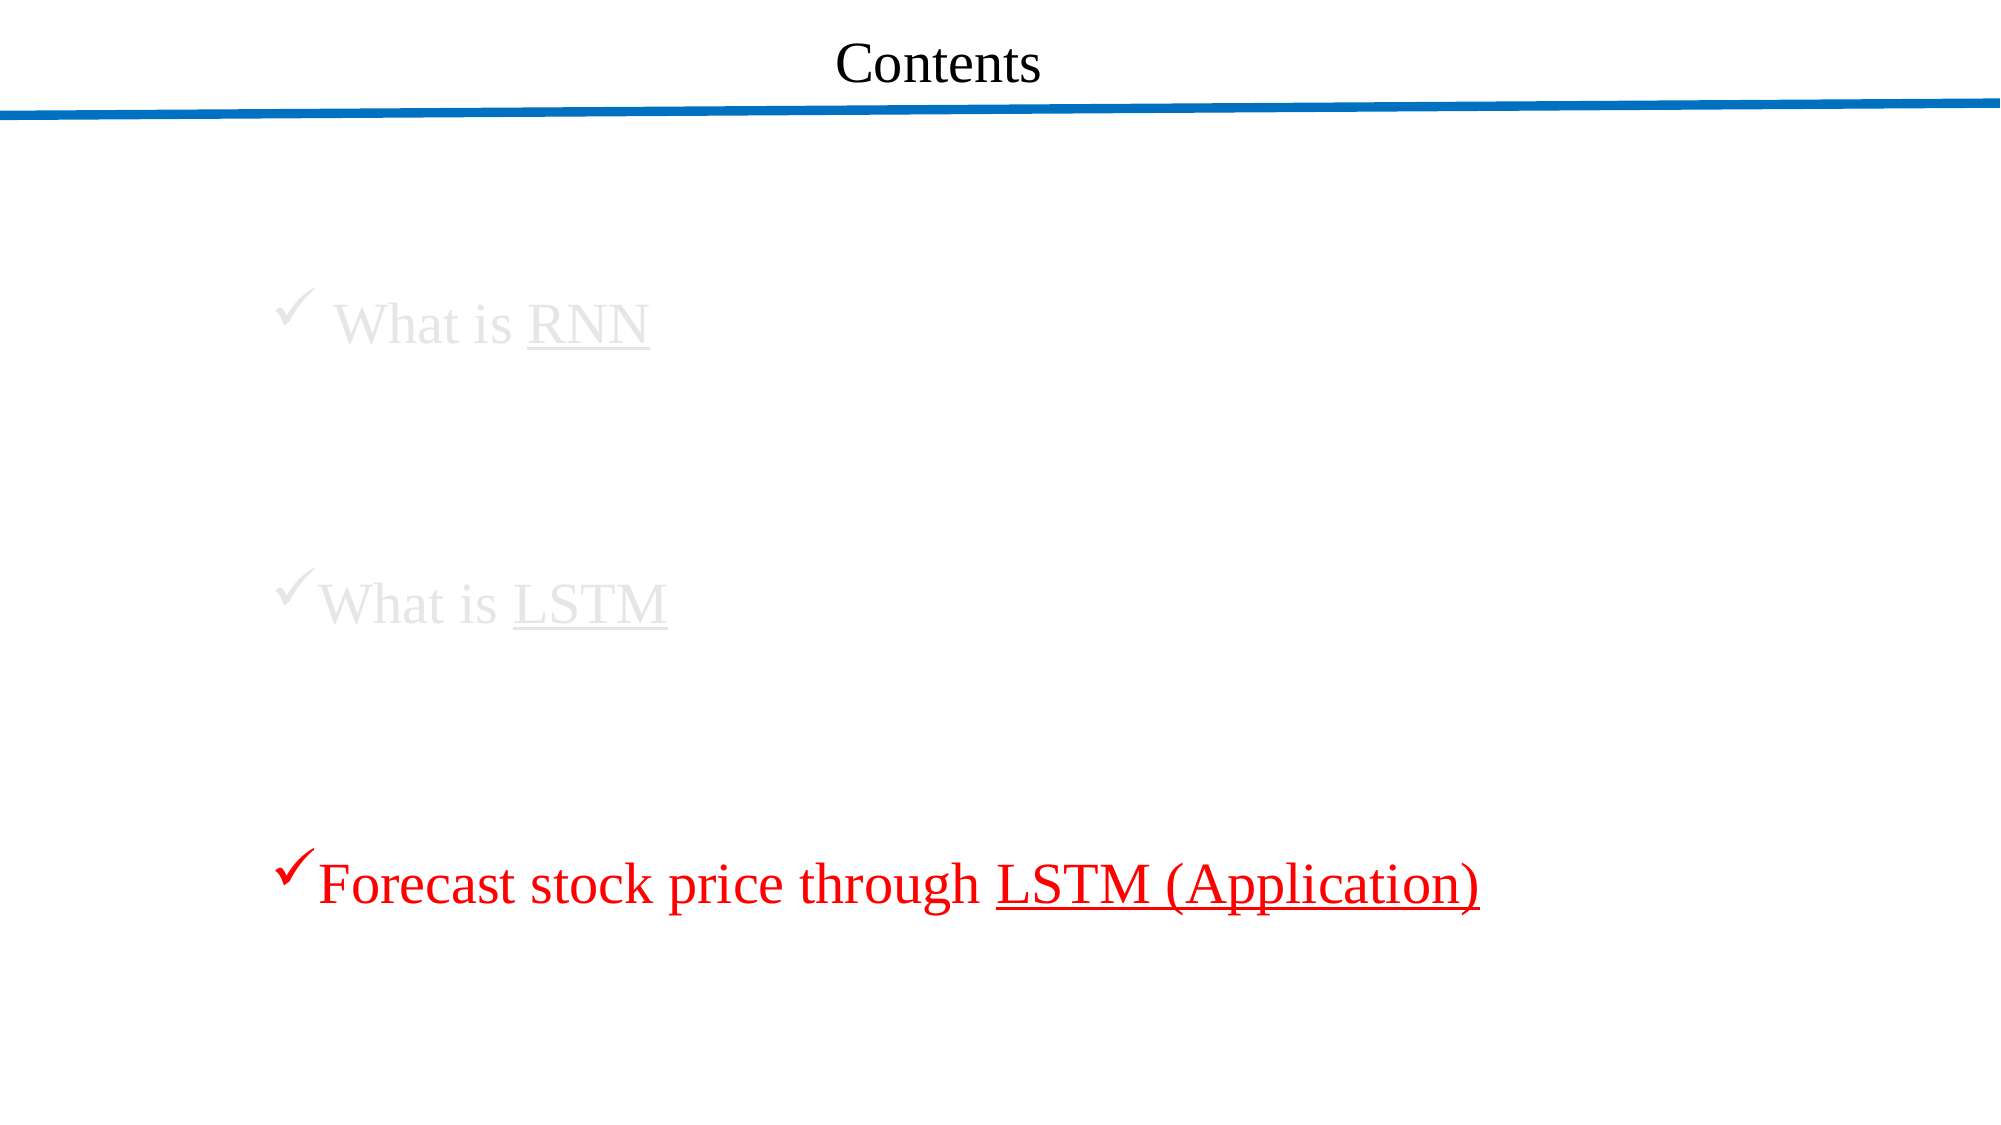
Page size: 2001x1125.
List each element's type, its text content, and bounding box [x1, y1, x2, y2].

text_box What is RNN What is LSTM Forecast stock price through LSTM (Application) [255, 277, 1777, 923]
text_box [0, 102, 2000, 116]
text_box Contents [820, 16, 1365, 102]
